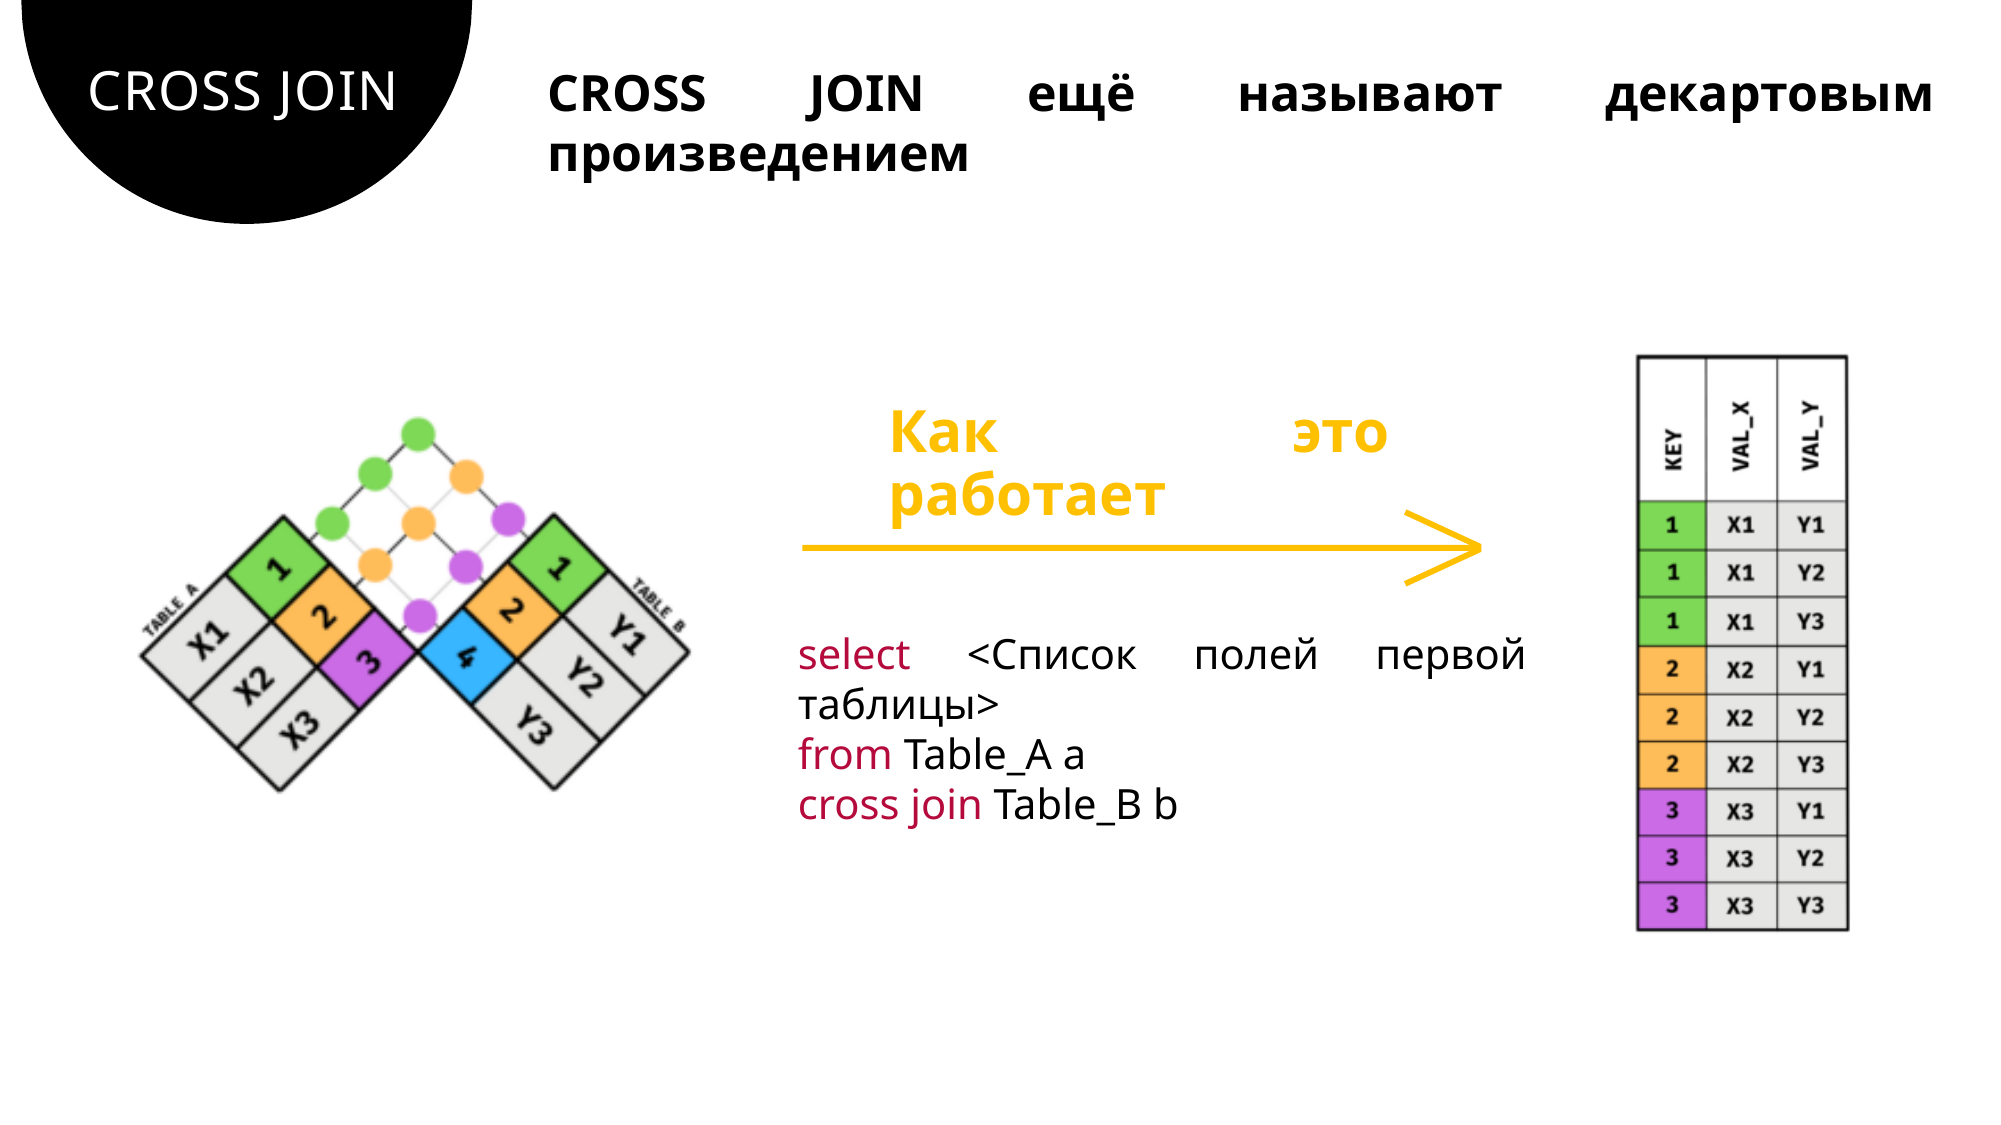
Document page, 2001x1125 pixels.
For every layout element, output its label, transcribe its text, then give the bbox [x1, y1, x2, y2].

text_box Как это работает [873, 395, 1404, 526]
title CROSS JOIN [48, 55, 439, 131]
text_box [802, 526, 1485, 570]
list CROSS JOIN ещё называют декартовым произведением [532, 54, 1950, 131]
text_box select <Список полей первой таблицы> from Table_A a cross join Table_B b [783, 620, 1542, 836]
picture [1623, 343, 1866, 946]
picture [120, 403, 725, 820]
